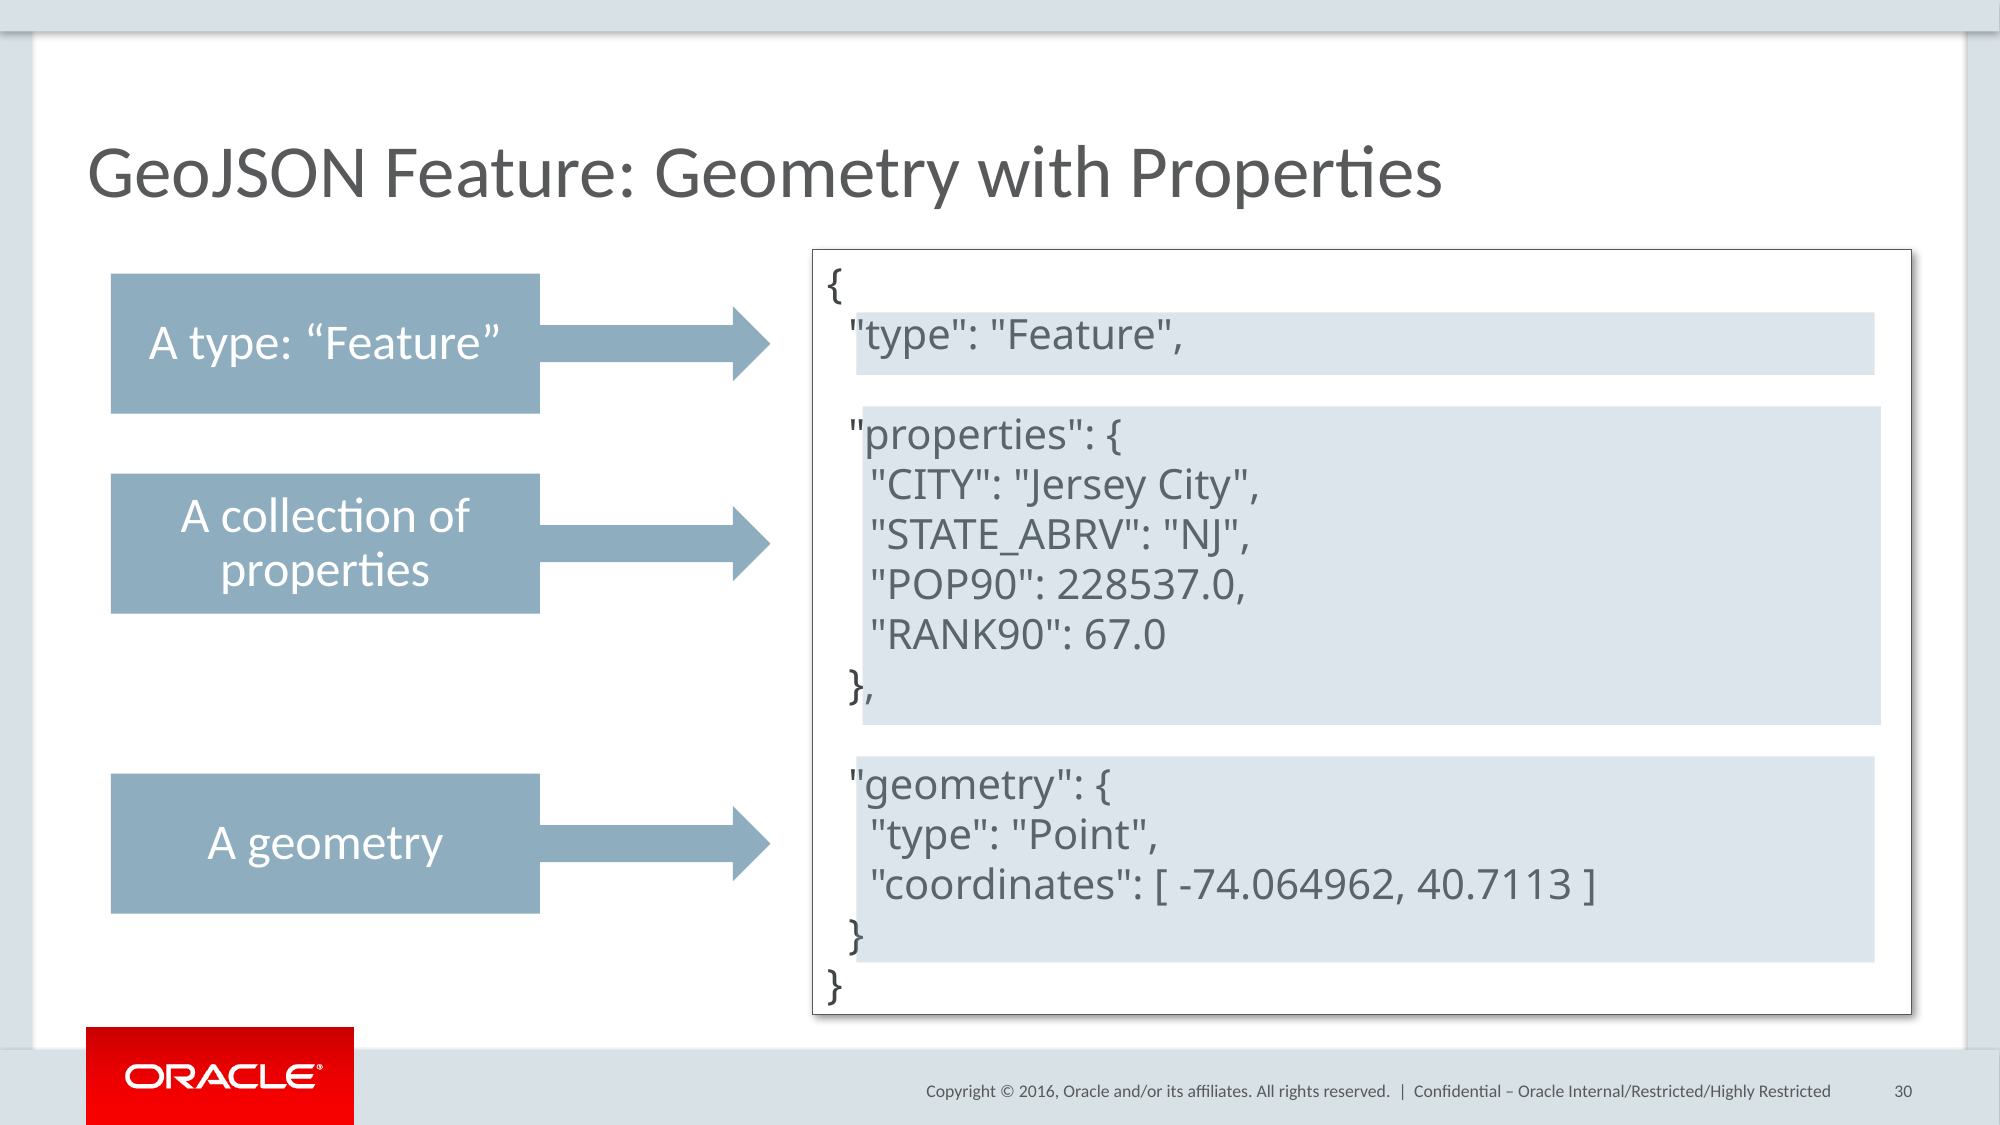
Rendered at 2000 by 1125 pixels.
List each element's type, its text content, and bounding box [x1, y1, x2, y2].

footer Confidential – Oracle Internal/Restricted/Highly Restricted [1414, 1075, 1849, 1106]
slide_number 30 [1849, 1075, 1913, 1106]
picture [86, 1027, 354, 1125]
text_box A collection of properties [110, 472, 772, 615]
text_box A type: “Feature” [110, 272, 772, 415]
text_box [854, 754, 1877, 964]
text_box A geometry [110, 772, 772, 915]
text_box { "type": "Feature", "properties": { "CITY": "Jersey City", "STATE_ABRV": "NJ", "POP90": 228537.0, "RANK90": 67.0 }, "geometry": { "type": "Point", "coordinates": [ -74.064962, 40.7113 ] } } [812, 249, 1912, 1015]
text_box [861, 404, 1883, 727]
title GeoJSON Feature: Geometry with Properties [87, 66, 1913, 213]
text_box [854, 310, 1877, 377]
